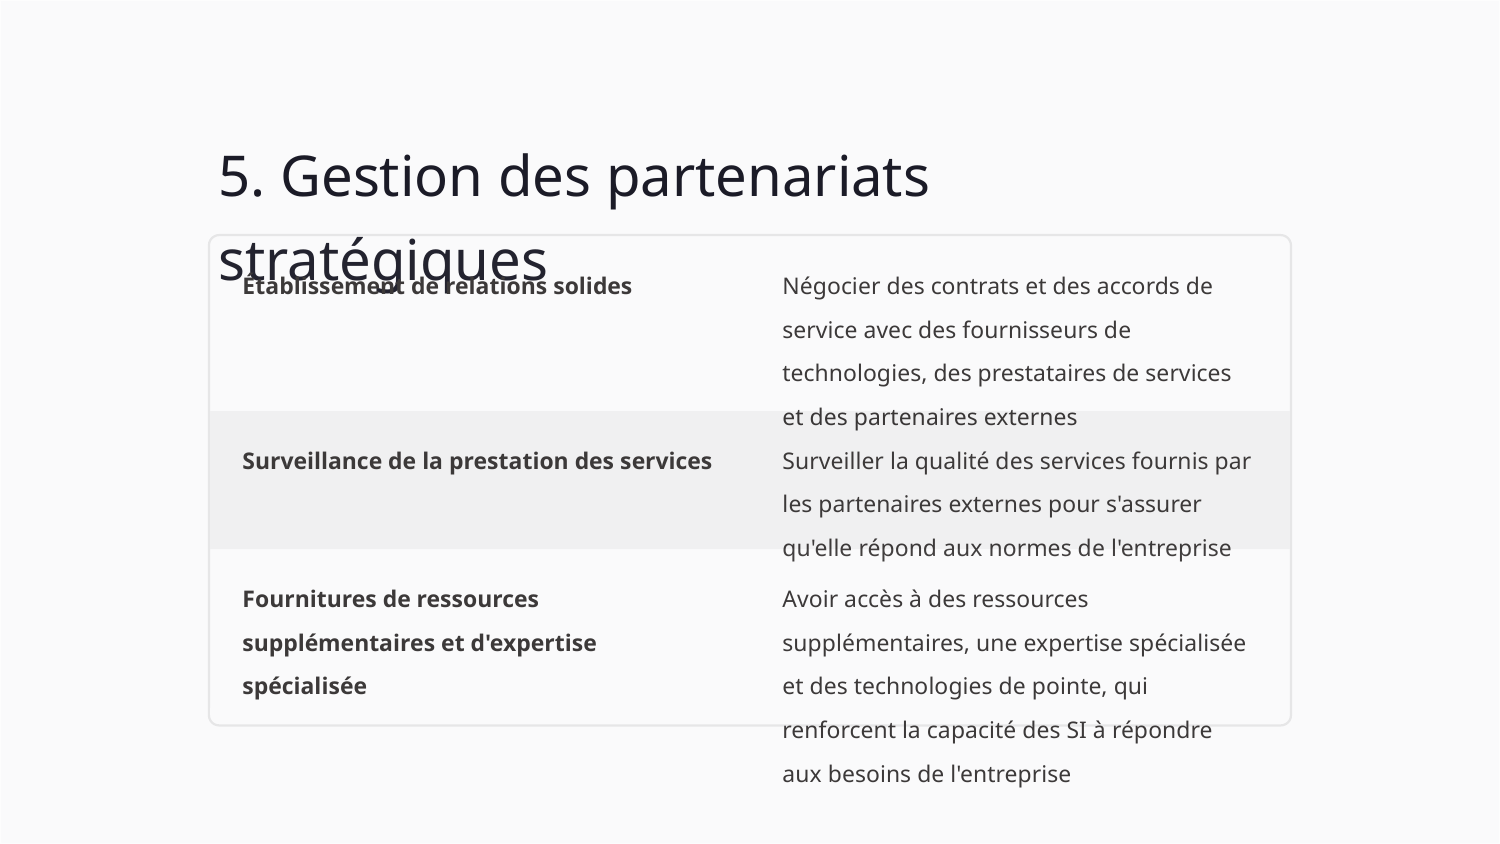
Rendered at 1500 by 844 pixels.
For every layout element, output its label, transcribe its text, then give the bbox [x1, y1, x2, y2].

text_box Négocier des contrats et des accords de service avec des fournisseurs de technologies, des prestataires de services et des partenaires externes [773, 250, 1267, 397]
text_box Fournitures de ressources supplémentaires et d'expertise spécialisée [233, 563, 727, 637]
text_box 5. Gestion des partenariats stratégiques [208, 118, 1247, 190]
text_box Avoir accès à des ressources supplémentaires, une expertise spécialisée et des technologies de pointe, qui renforcent la capacité des SI à répondre aux besoins de l'entreprise [773, 563, 1267, 710]
text_box [210, 411, 1290, 549]
text_box [210, 549, 1290, 724]
text_box Établissement de relations solides [233, 250, 727, 288]
text_box [210, 236, 1290, 411]
text_box Surveillance de la prestation des services [233, 425, 727, 462]
text_box Surveiller la qualité des services fournis par les partenaires externes pour s'assurer qu'elle répond aux normes de l'entreprise [773, 425, 1267, 535]
text_box [0, 0, 1500, 844]
